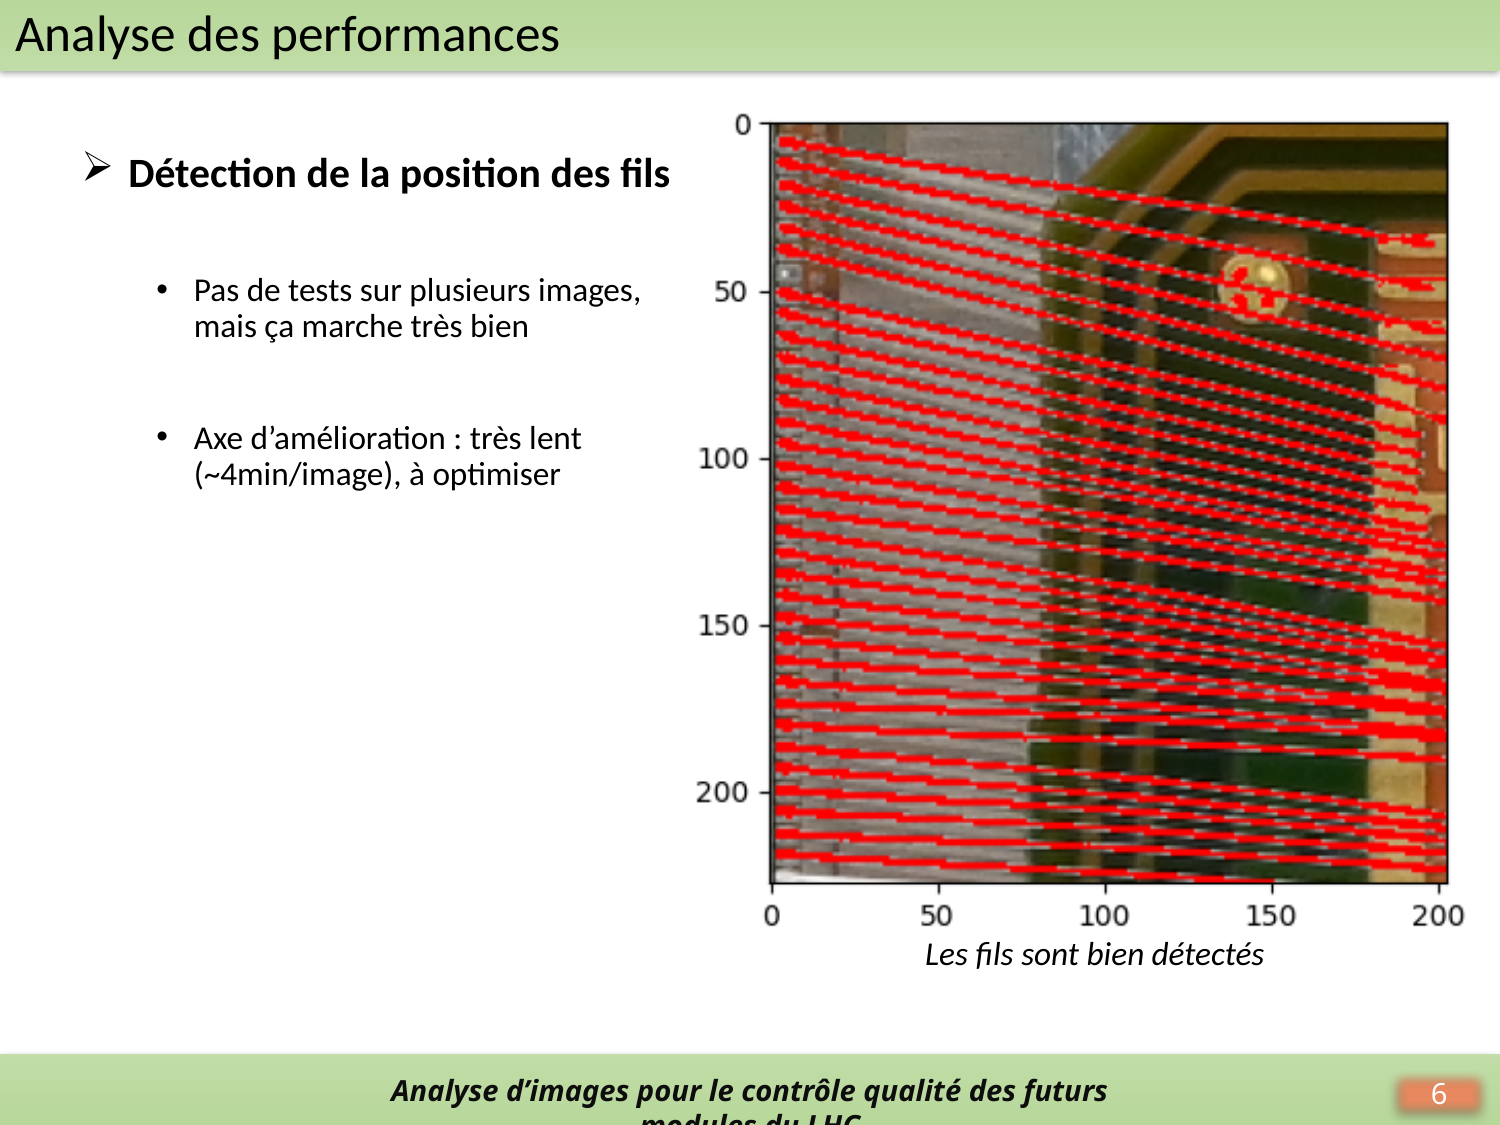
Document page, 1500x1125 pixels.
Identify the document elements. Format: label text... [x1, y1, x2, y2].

list Détection de la position des fils Pas de tests sur plusieurs images, mais ça marche très bien Axe d’amélioration : très lent (~4min/image), à optimiser [66, 144, 669, 820]
picture [674, 92, 1486, 953]
text_box Les fils sont bien détectés [910, 961, 1290, 980]
list Analyse des performances [0, 0, 1500, 71]
